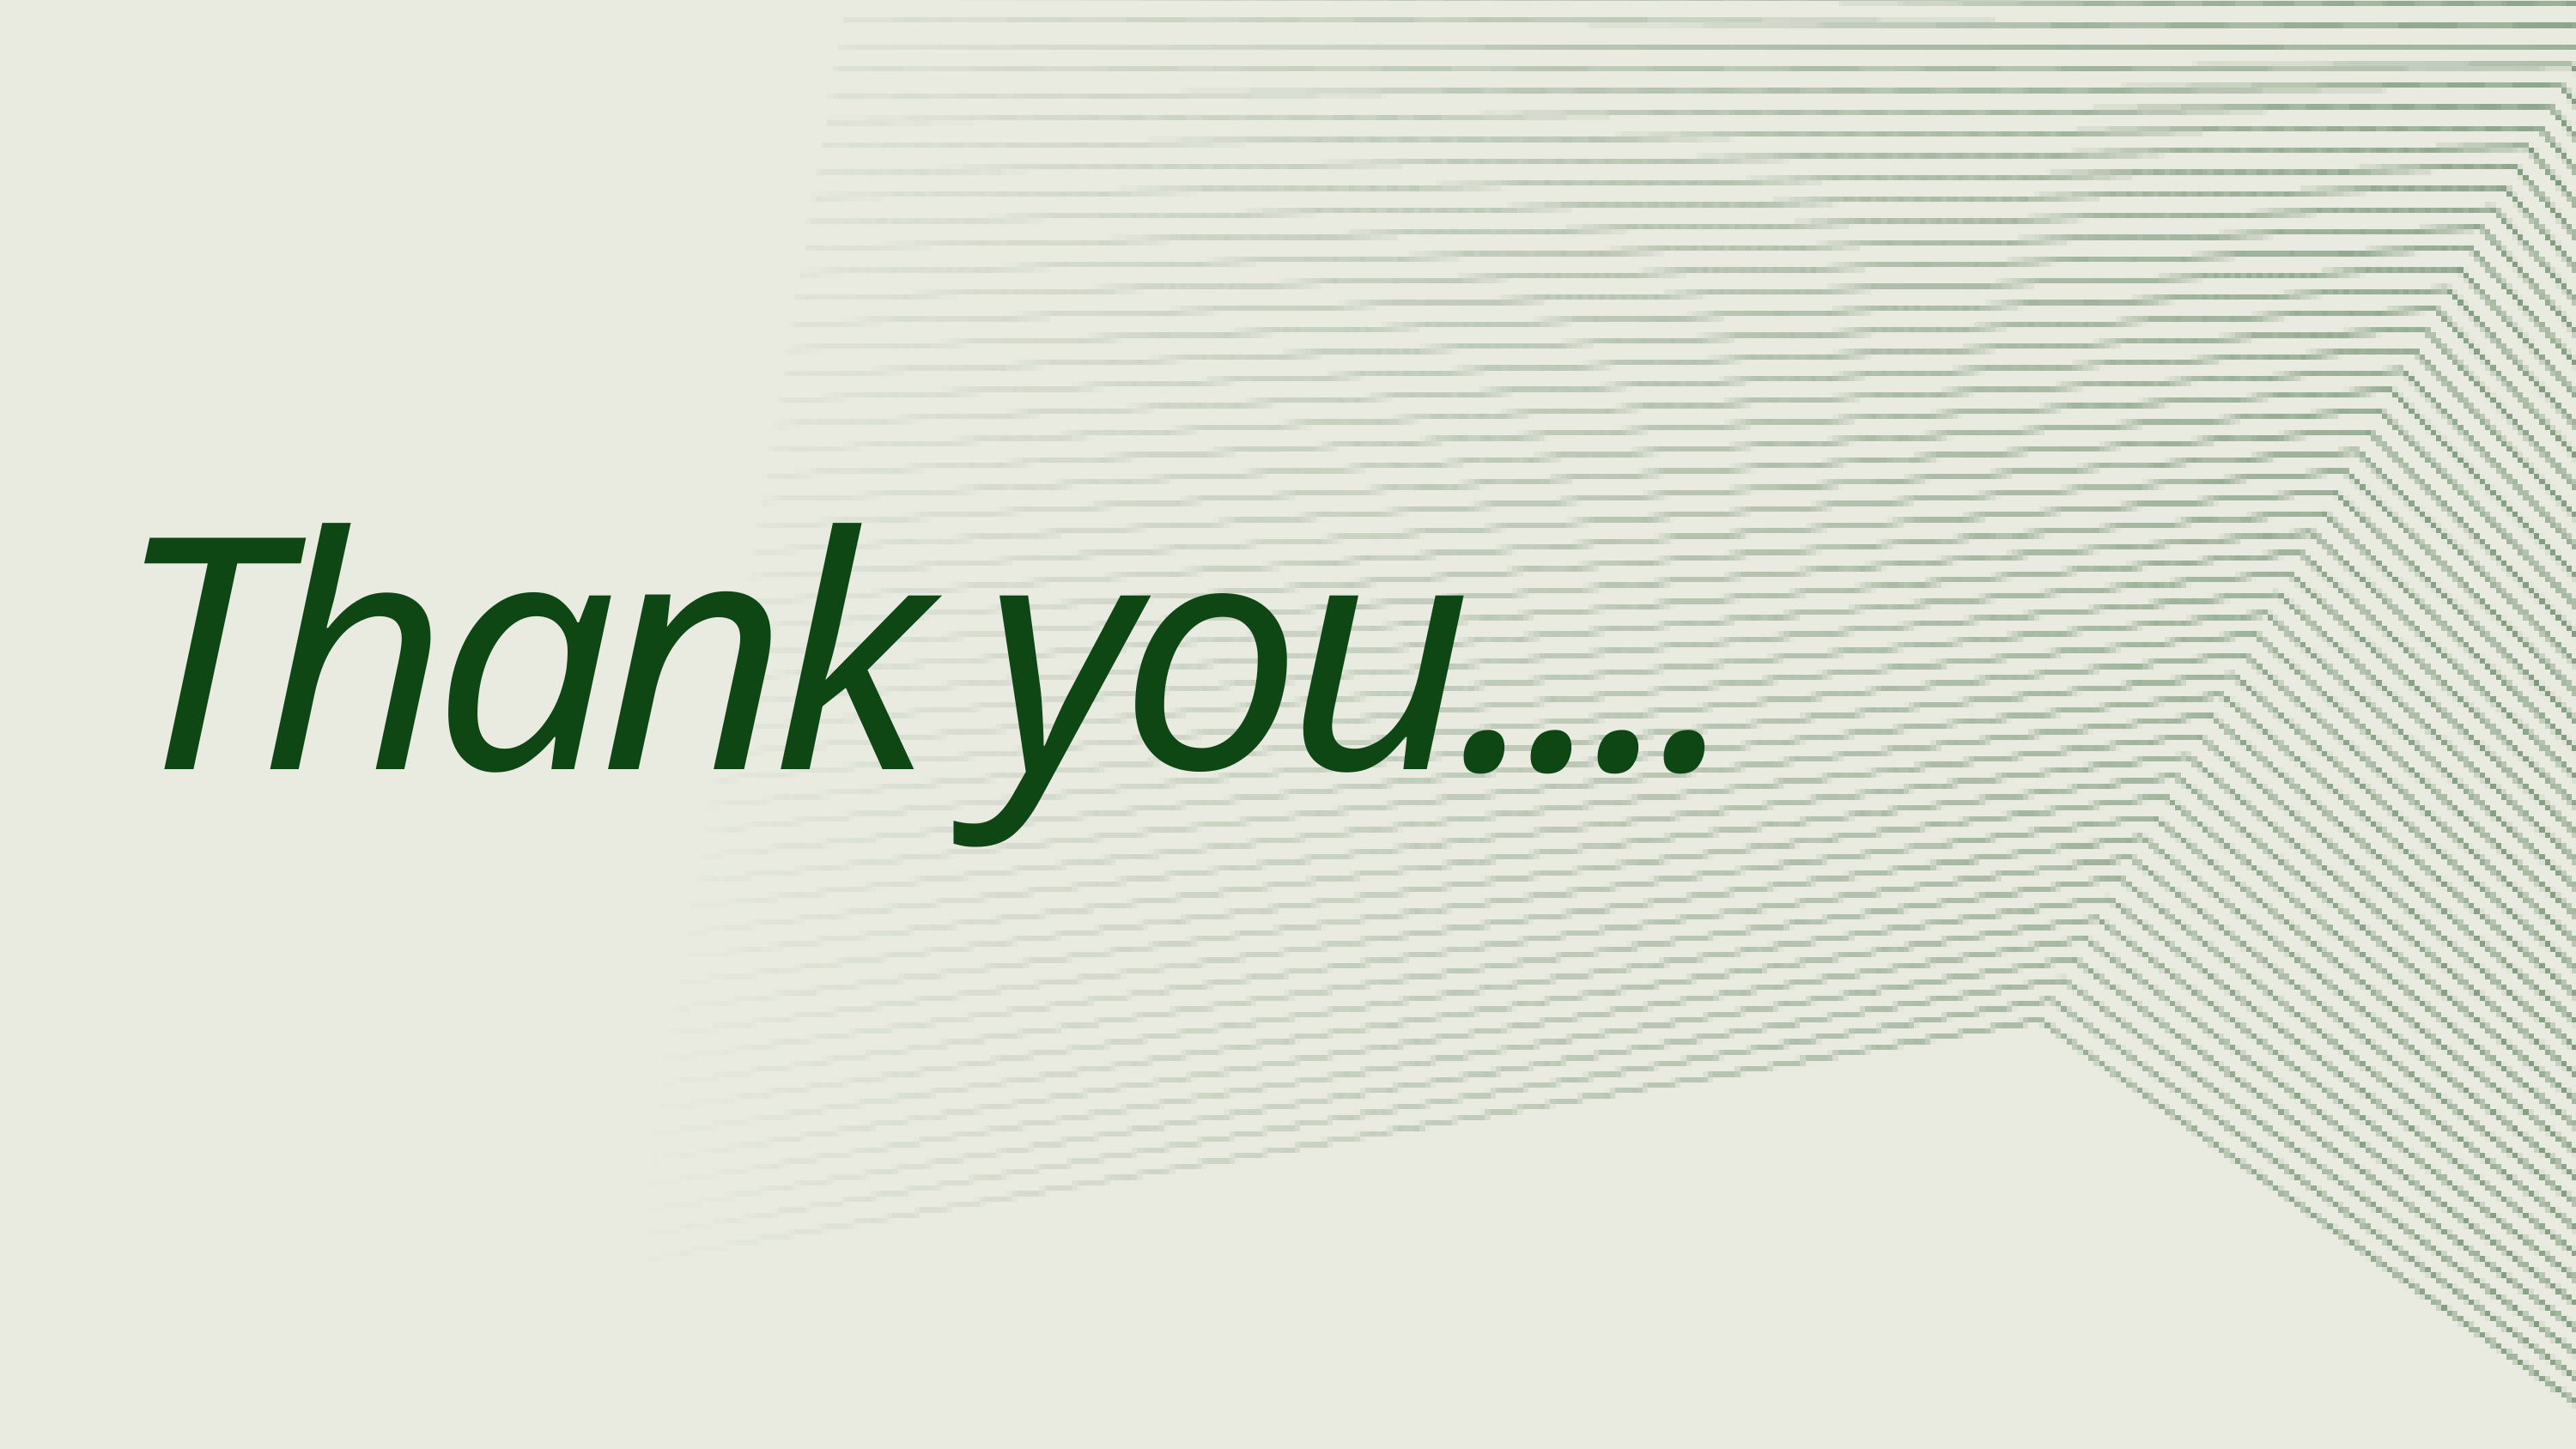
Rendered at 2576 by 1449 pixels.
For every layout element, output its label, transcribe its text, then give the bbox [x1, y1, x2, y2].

text_box [632, 0, 2576, 1449]
text_box Thank you.... [115, 380, 2432, 834]
